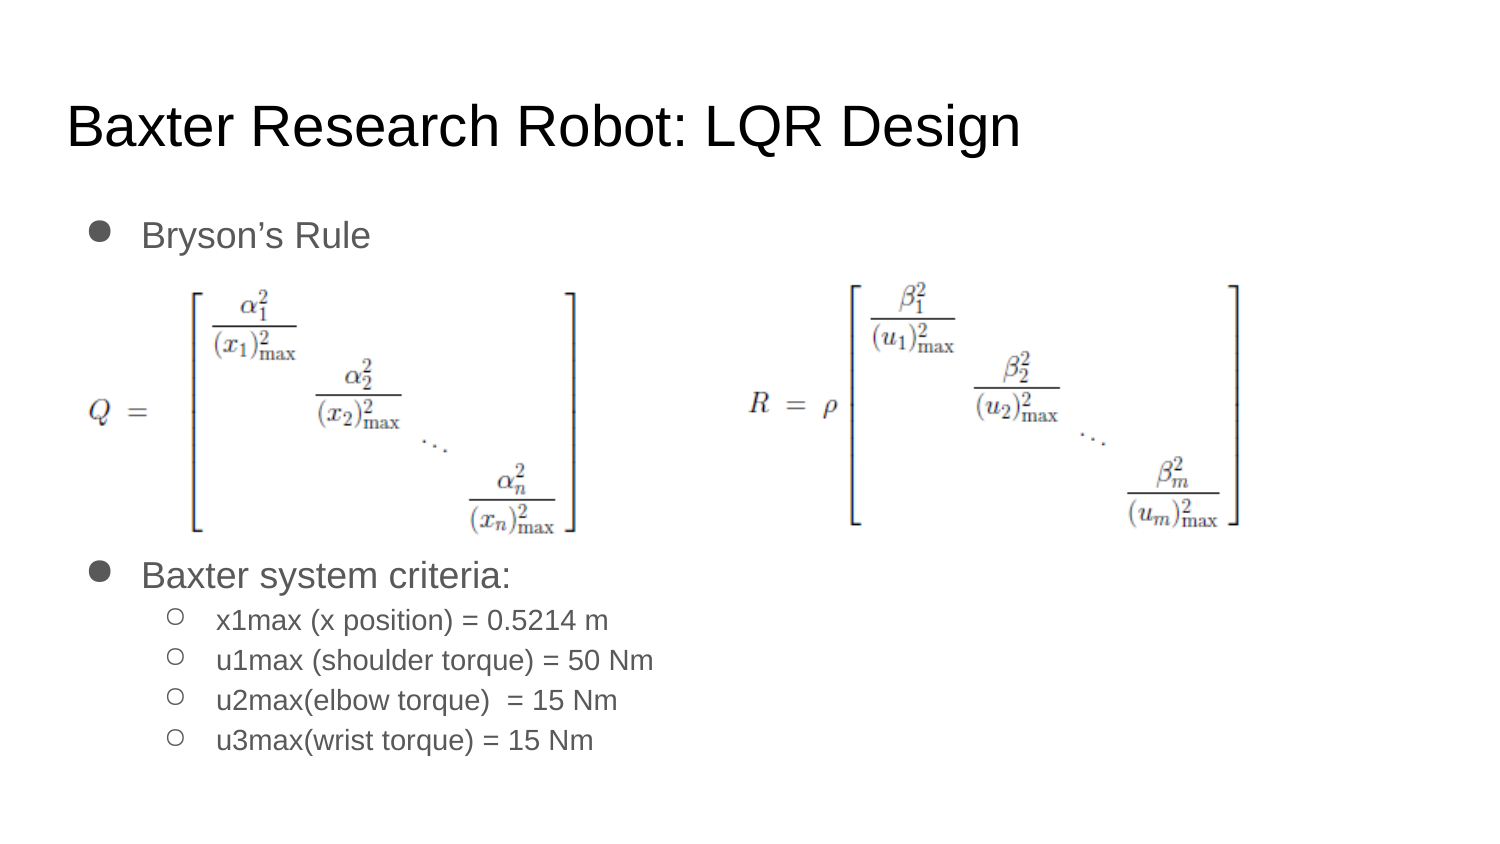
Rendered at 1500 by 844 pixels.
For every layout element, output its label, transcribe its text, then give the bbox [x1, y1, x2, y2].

title Baxter Research Robot: LQR Design [51, 72, 1449, 167]
picture [727, 265, 1284, 557]
list Bryson’s Rule Baxter system criteria: x1max (x position) = 0.5214 m u1max (shoulder torque) = 50 Nm u2max(elbow torque) = 15 Nm u3max(wrist torque) = 15 Nm [51, 189, 1449, 750]
picture [70, 270, 615, 551]
